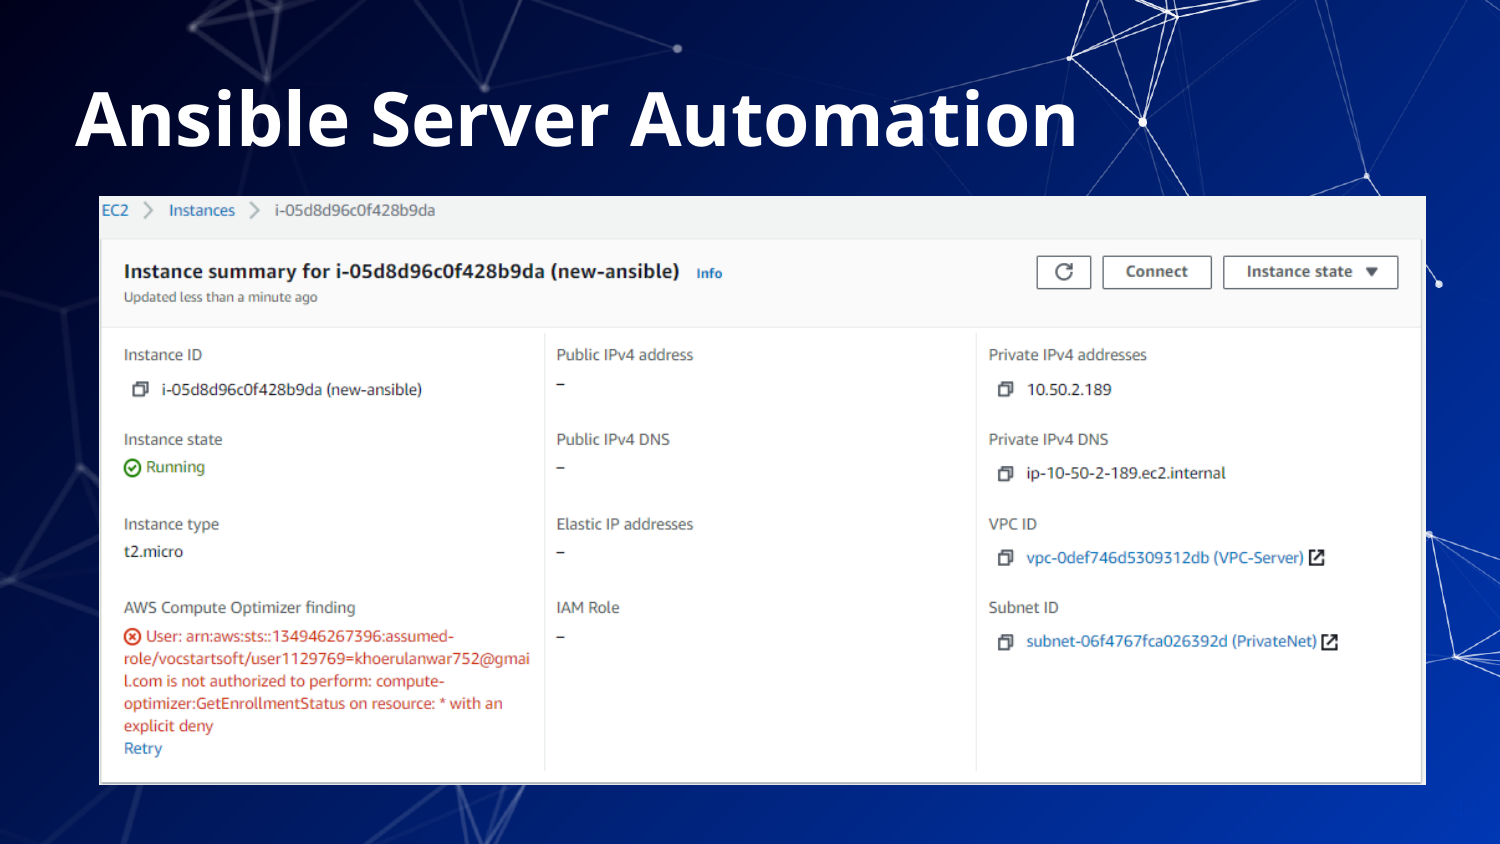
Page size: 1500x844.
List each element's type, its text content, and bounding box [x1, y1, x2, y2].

picture [0, 0, 1500, 844]
slide_number 41 [1391, 779, 1482, 844]
title Ansible Server Automation [75, 46, 1300, 162]
